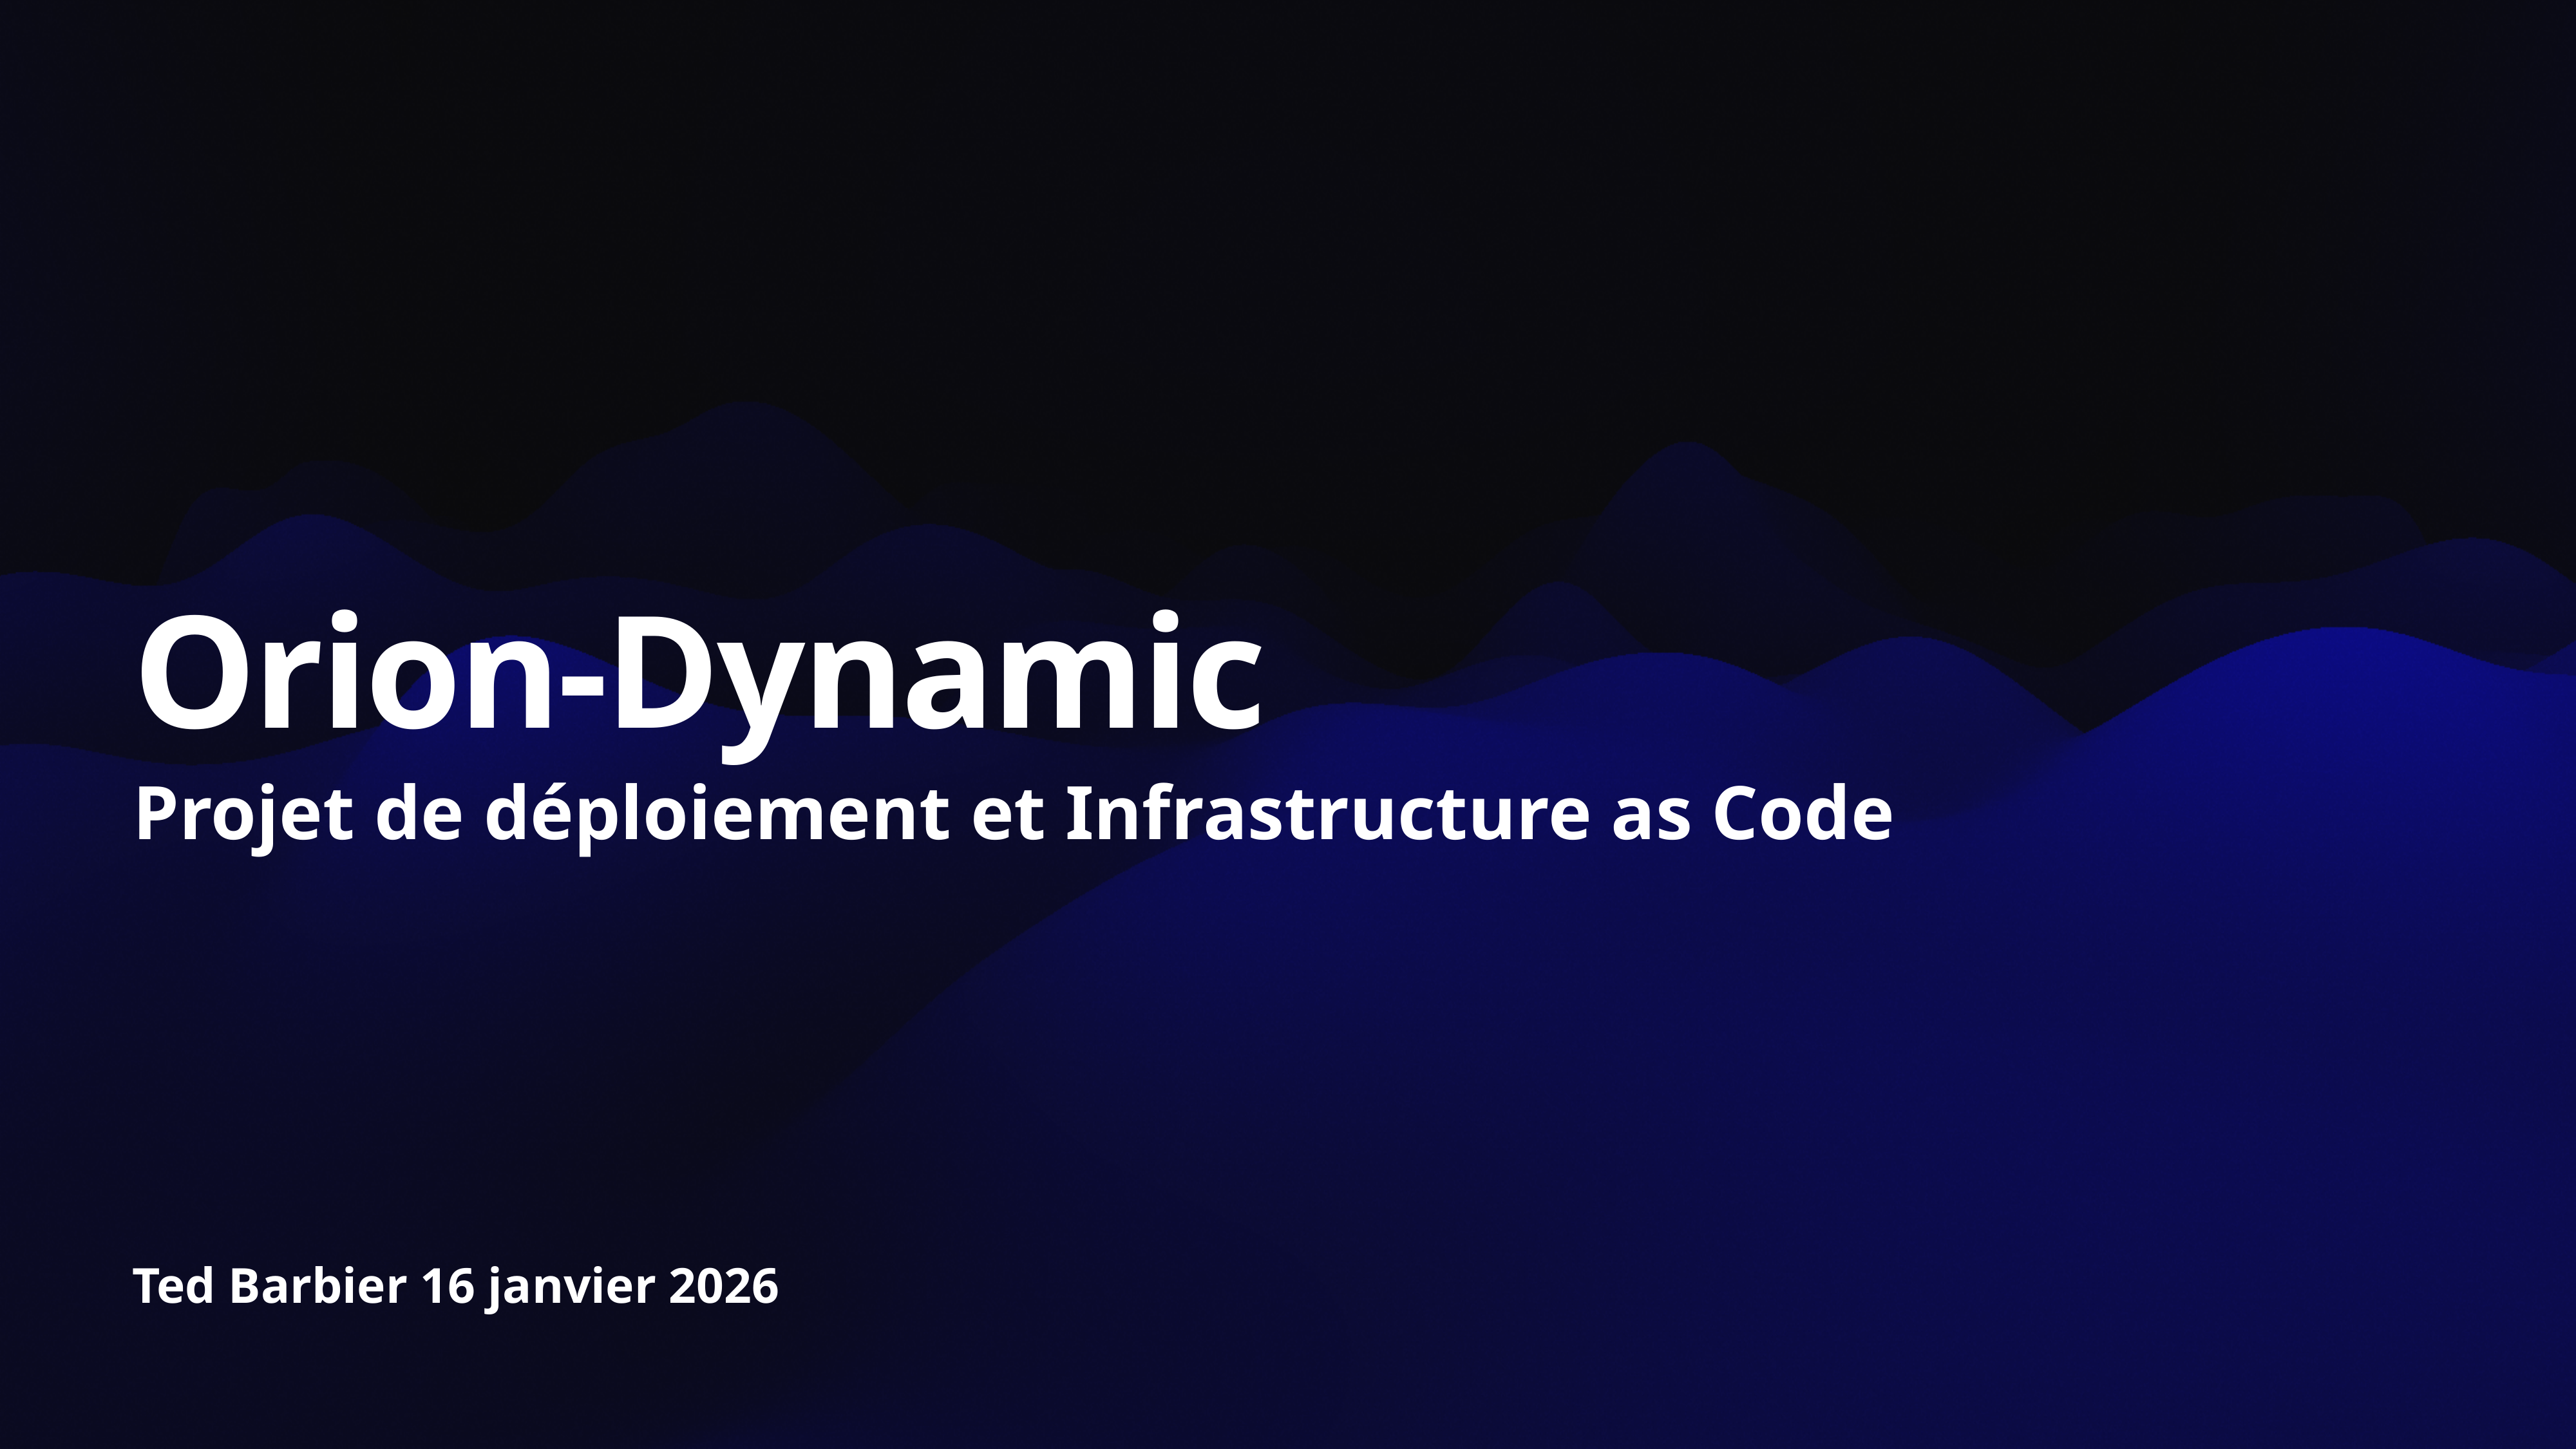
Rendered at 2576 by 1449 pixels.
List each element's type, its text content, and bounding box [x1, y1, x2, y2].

list Ted Barbier 16 janvier 2026 [127, 1250, 2449, 1319]
title Orion-Dynamic [127, 271, 2449, 760]
subtitle Projet de déploiement et Infrastructure as Code [127, 760, 2449, 962]
picture [0, 0, 2576, 1449]
